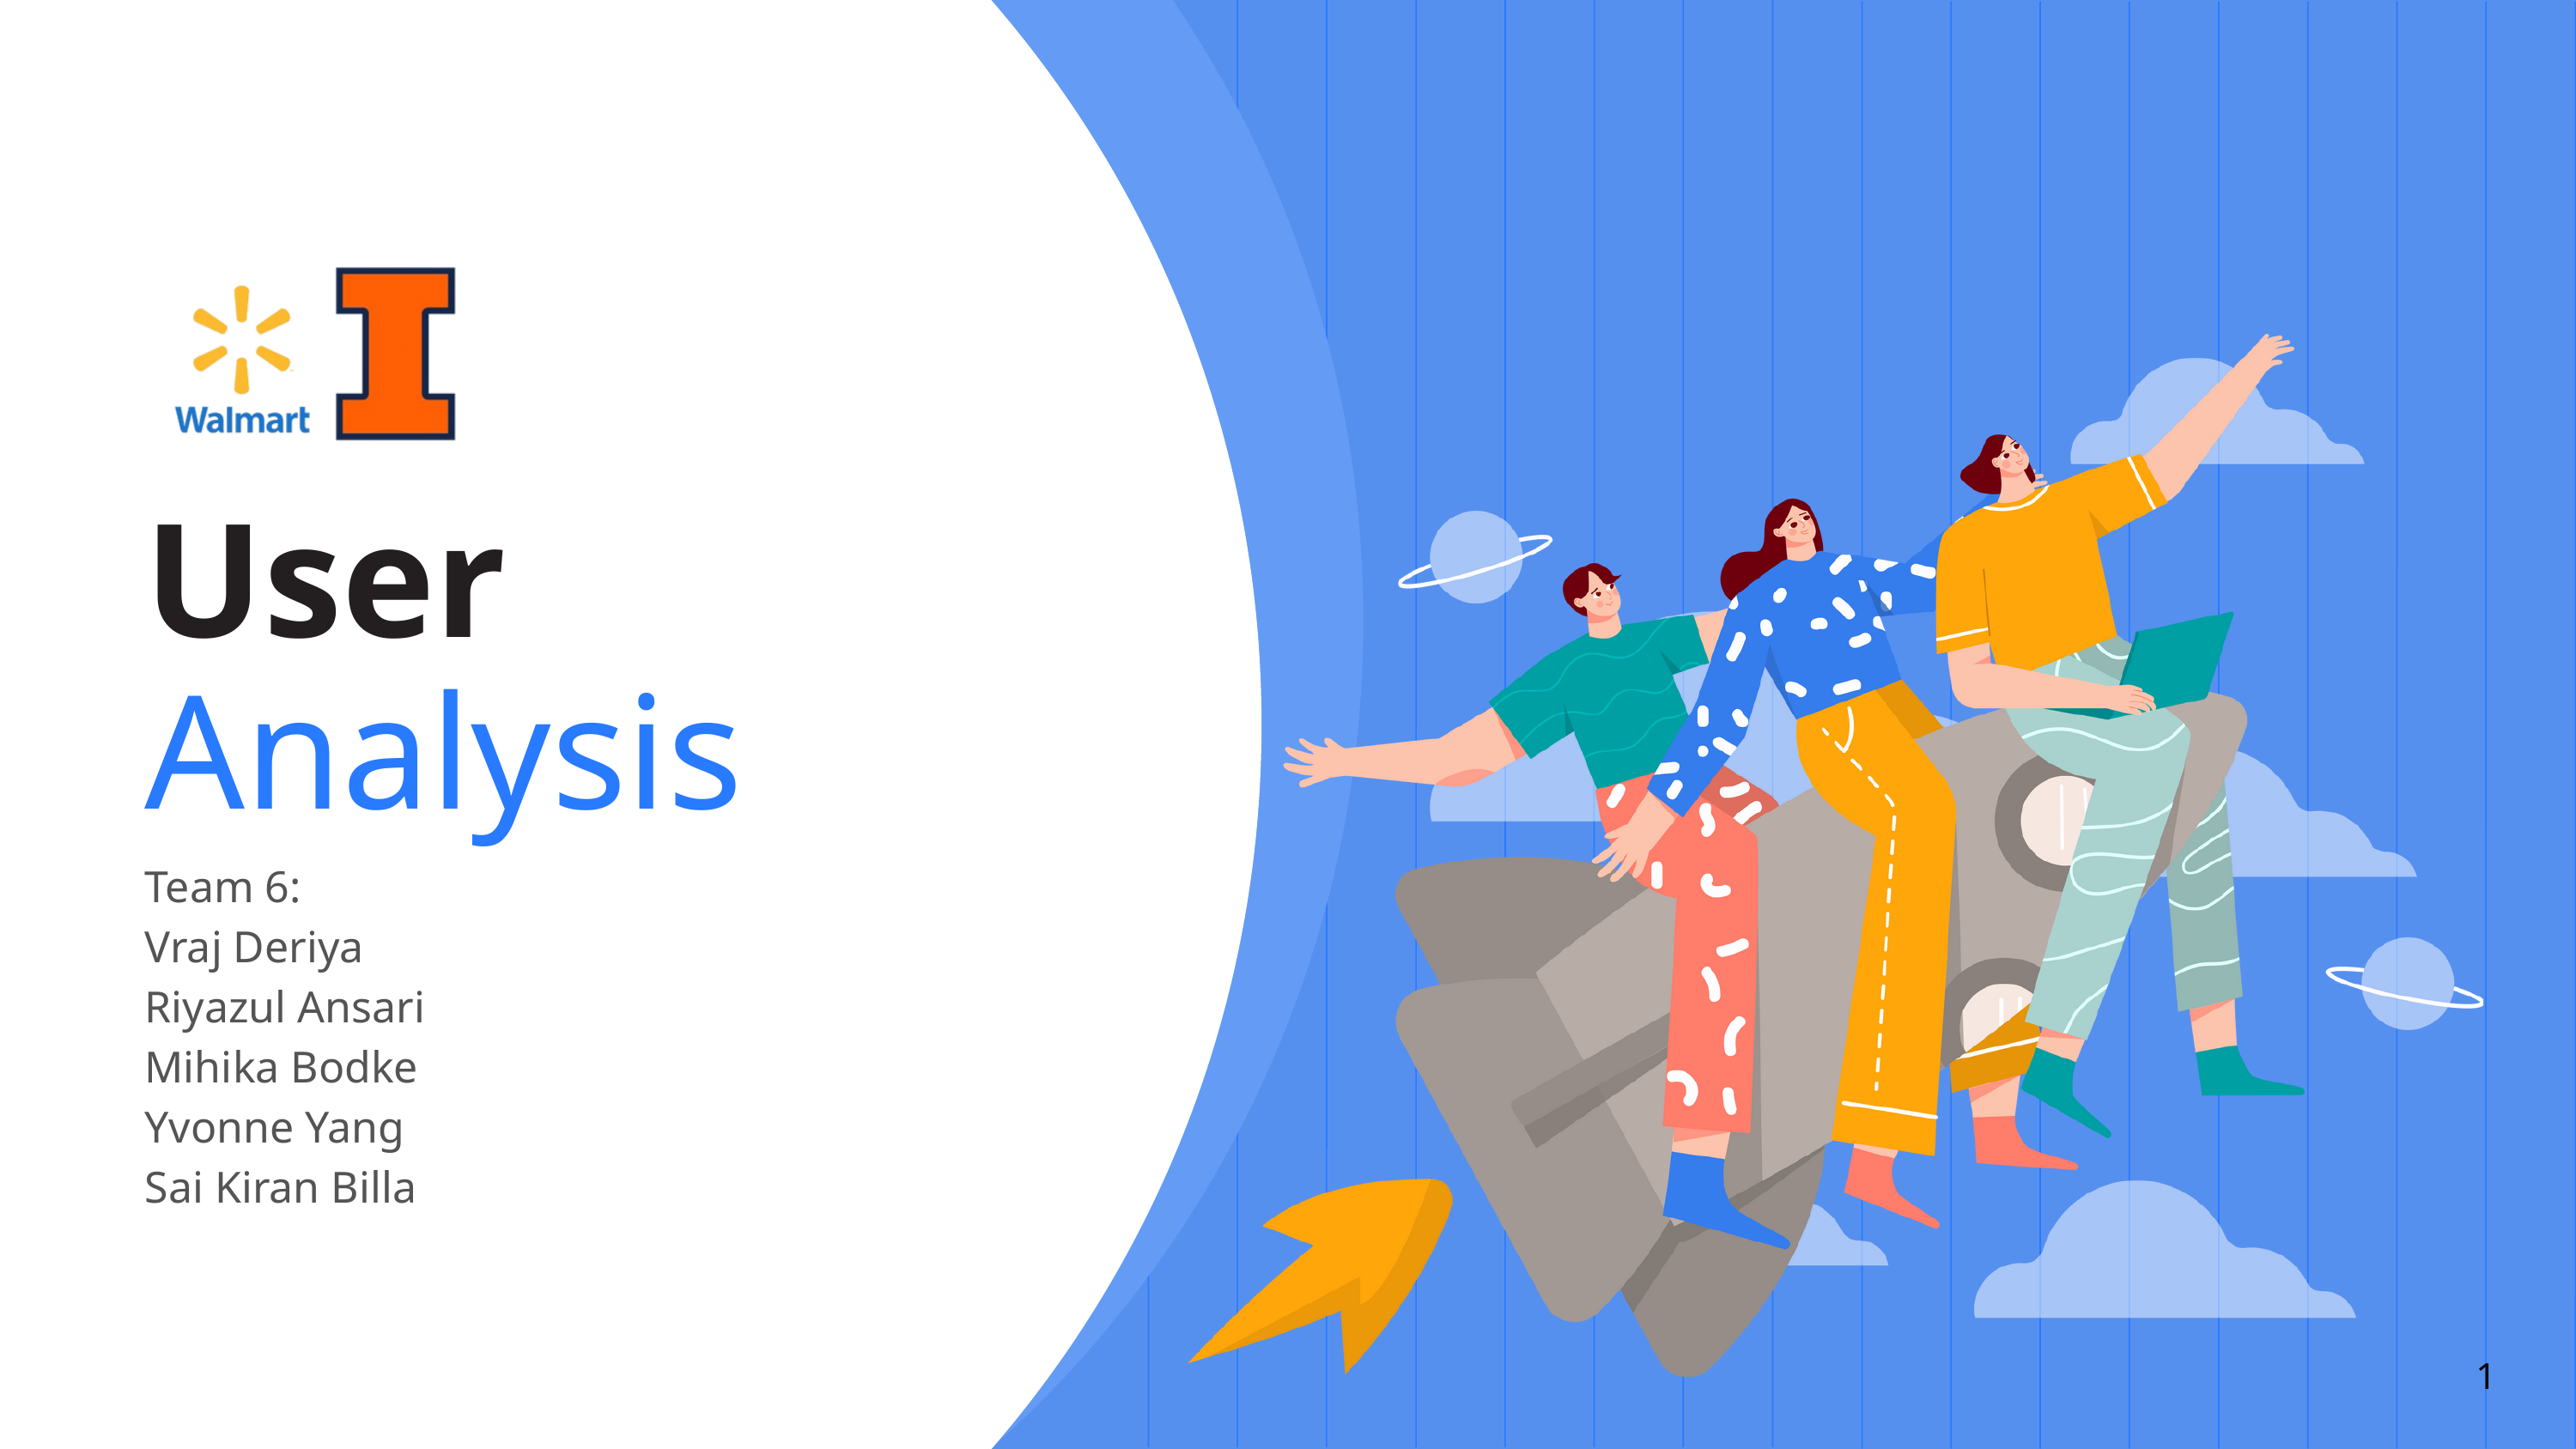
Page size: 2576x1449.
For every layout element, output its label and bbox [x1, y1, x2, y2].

text_box [1370, 0, 2576, 1449]
text_box [1268, 0, 1364, 1449]
text_box [0, 0, 1262, 1449]
